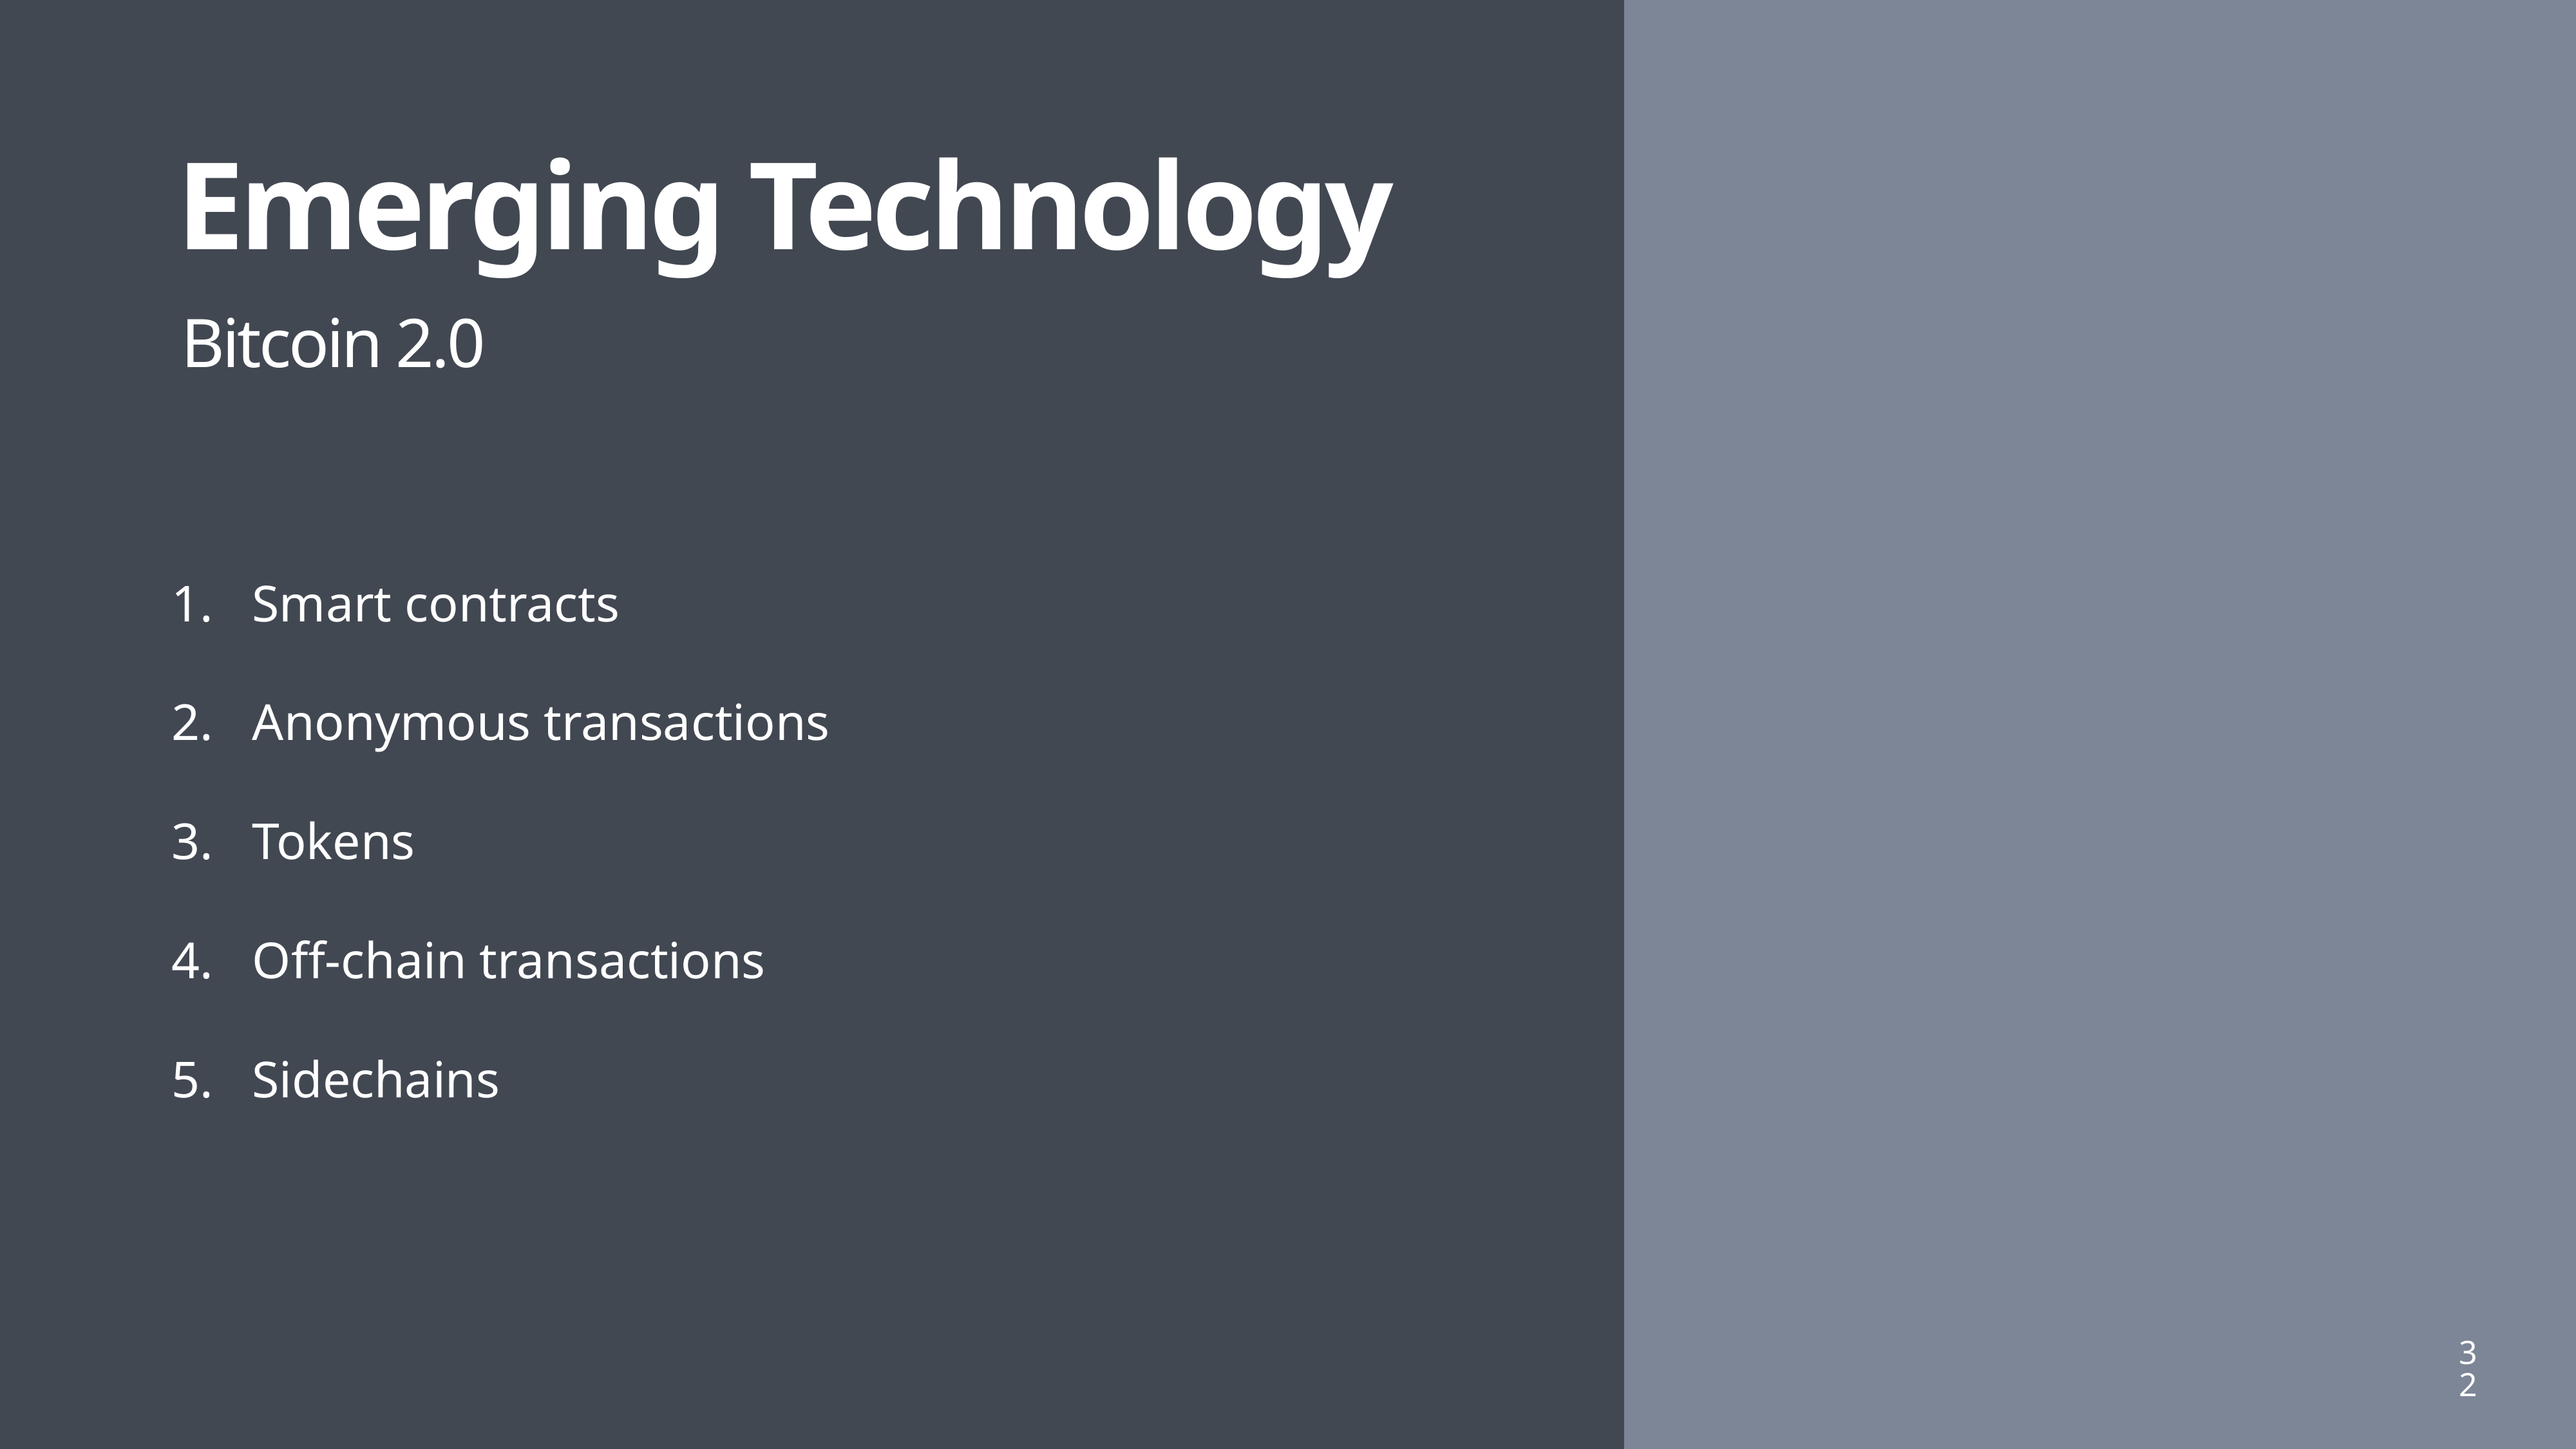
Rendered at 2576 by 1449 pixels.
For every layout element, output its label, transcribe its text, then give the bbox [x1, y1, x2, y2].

slide_number 32 [2449, 1323, 2503, 1385]
text_box Smart contracts Anonymous transactions Tokens Off-chain transactions Sidechains [162, 562, 1139, 1118]
text_box [0, 0, 1624, 1449]
title Emerging Technology [153, 122, 1519, 351]
text_box [1624, 0, 2576, 1449]
text_box Bitcoin 2.0 [158, 286, 1153, 453]
